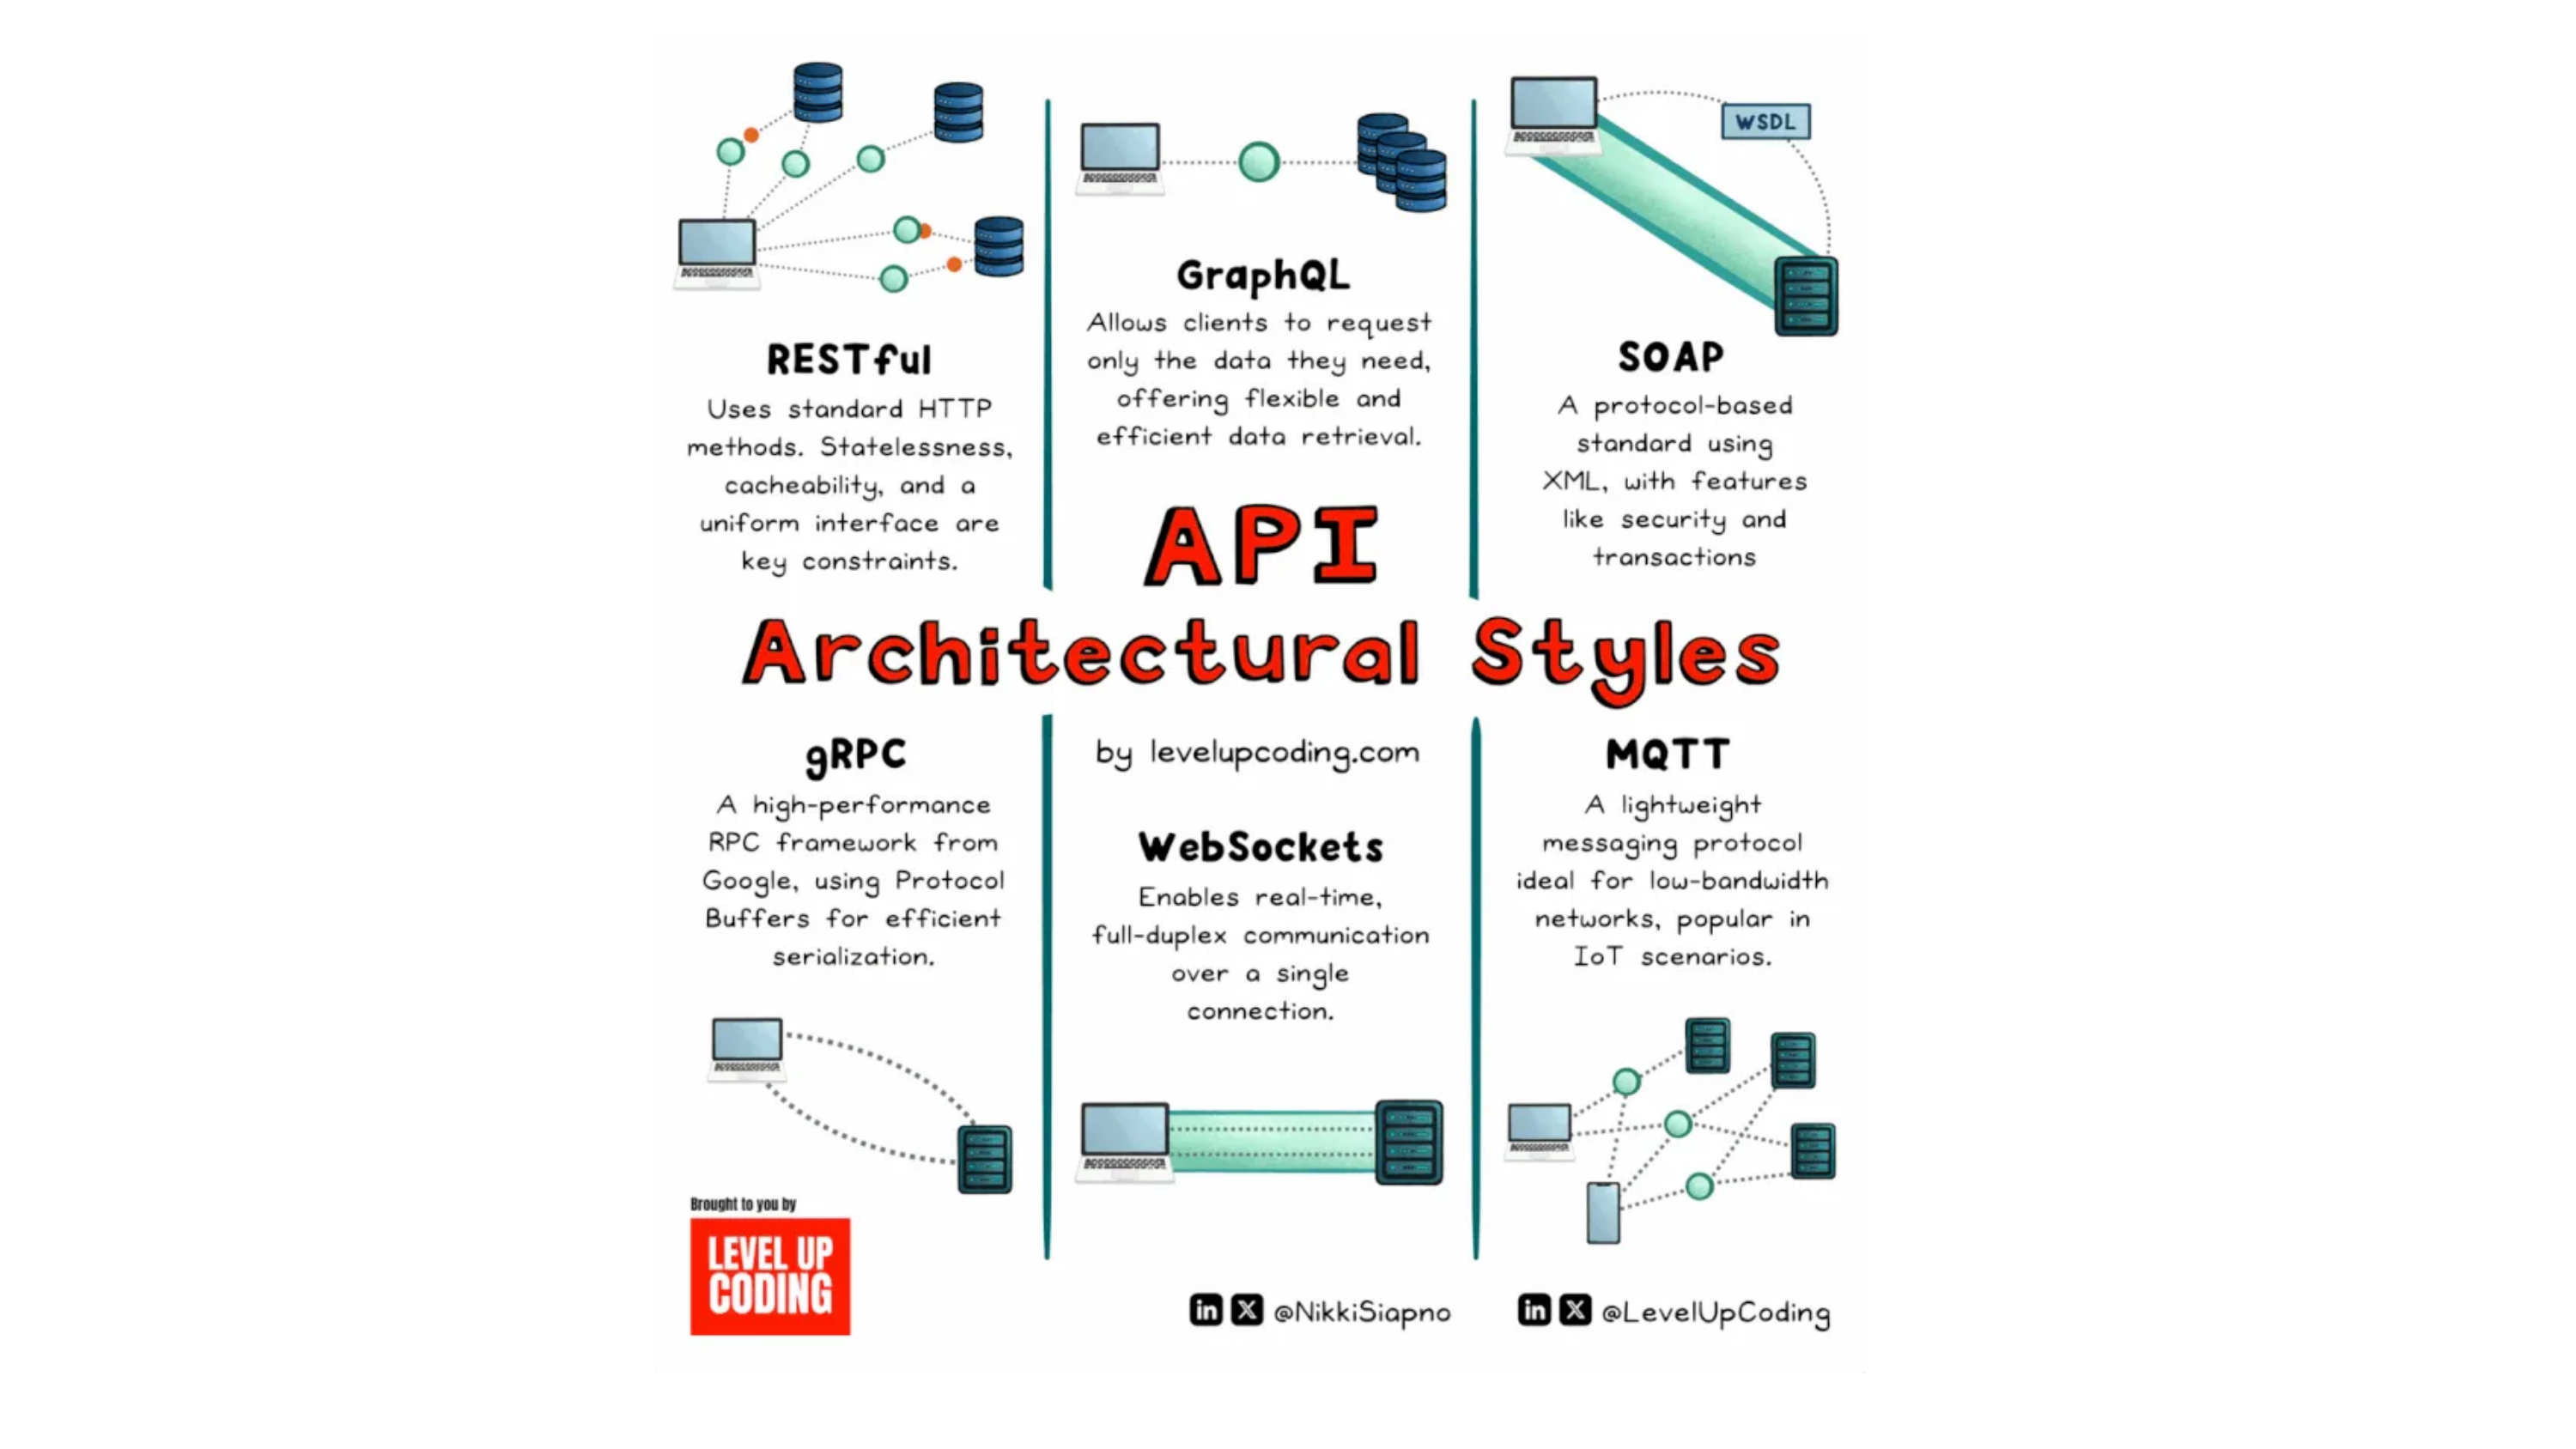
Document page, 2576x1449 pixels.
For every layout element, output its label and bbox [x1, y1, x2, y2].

picture [654, 37, 1868, 1373]
